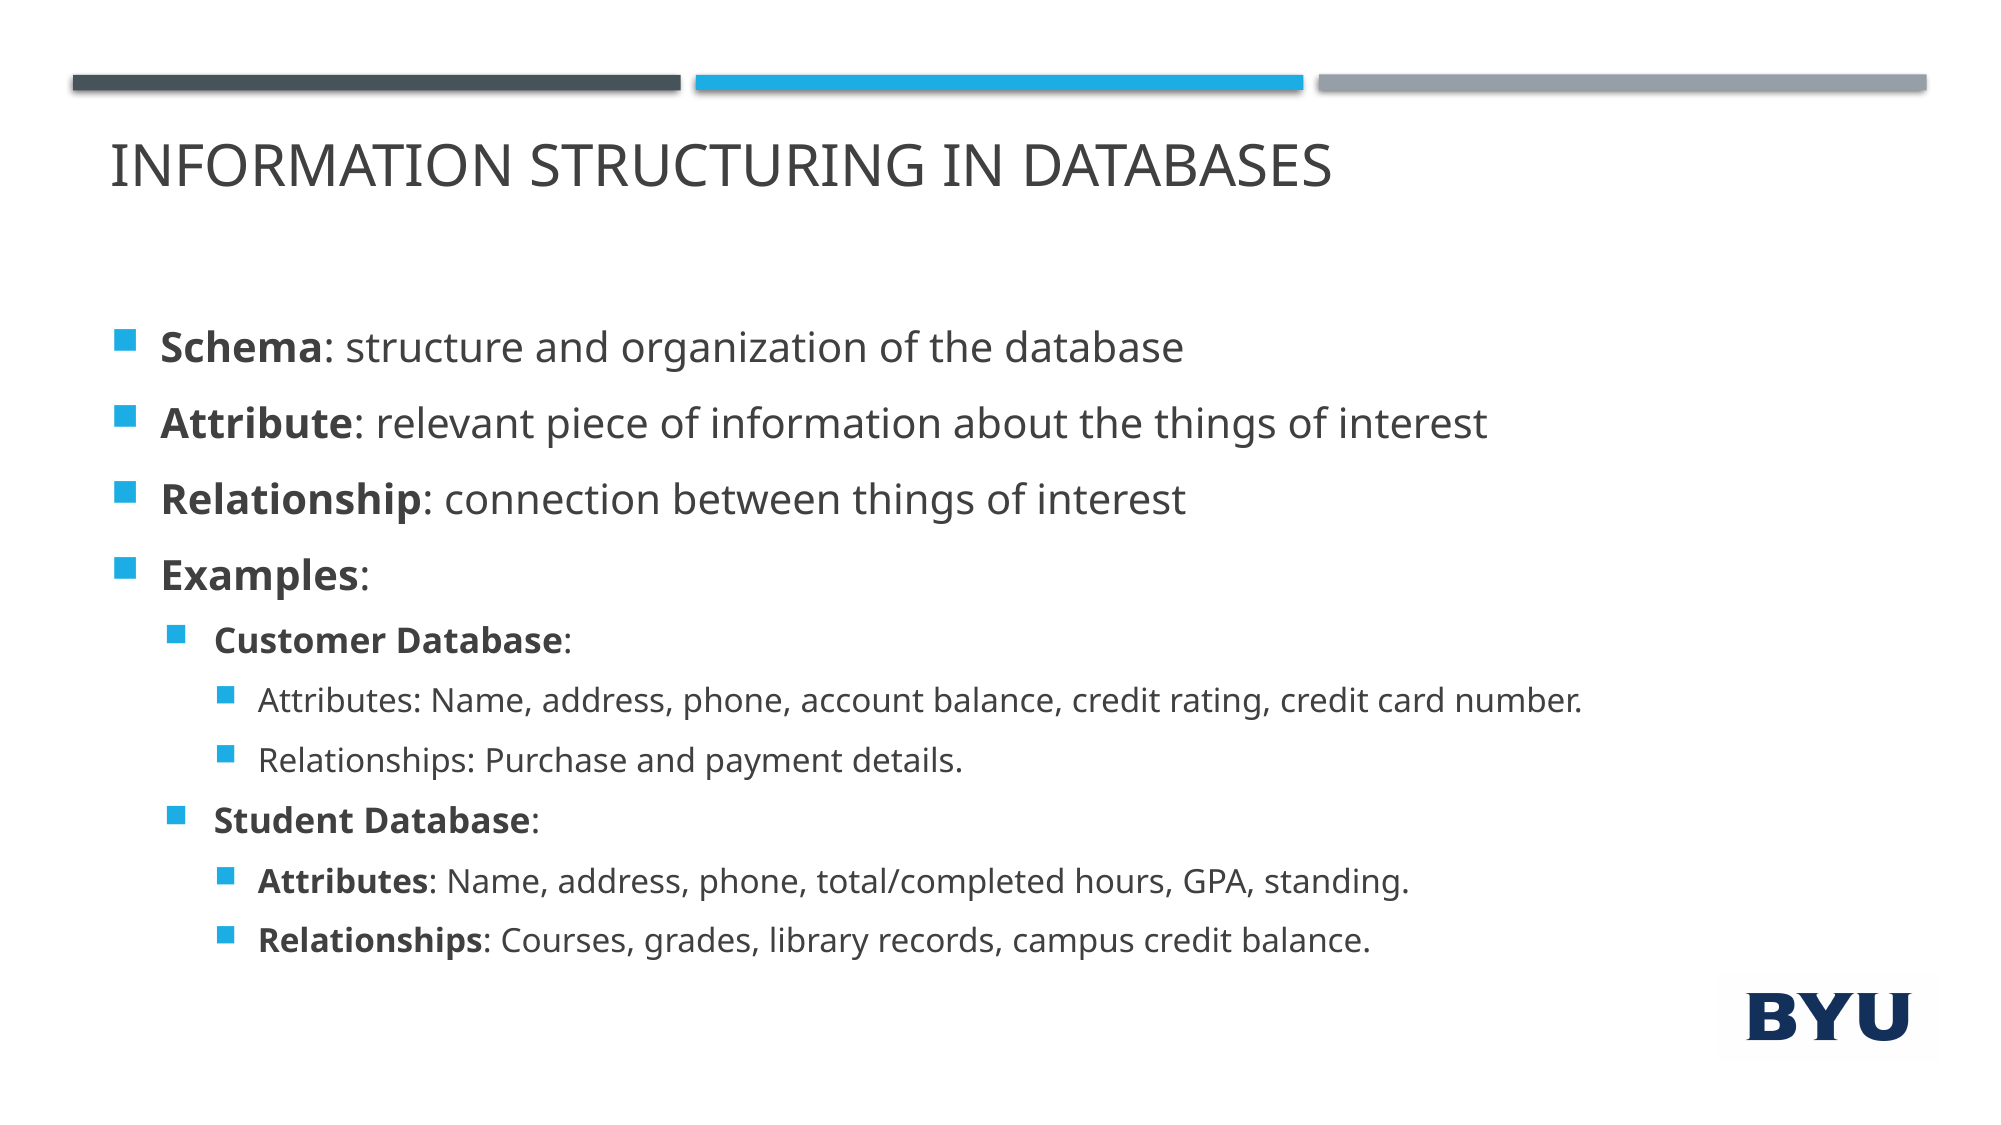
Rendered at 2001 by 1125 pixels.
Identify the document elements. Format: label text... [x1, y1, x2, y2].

title Information Structuring in Databases [95, 115, 1905, 206]
picture [1718, 972, 1941, 1062]
list Schema: structure and organization of the database Attribute: relevant piece of information about the things of interest Relationship: connection between things of interest Examples: Customer Database: Attributes: Name, address, phone, account balance, credit rating, credit card number. Relationships: Purchase and payment details. Student Database: Attributes: Name, address, phone, total/completed hours, GPA, standing. Relationships: Courses, grades, library records, campus credit balance. [95, 238, 1905, 1037]
